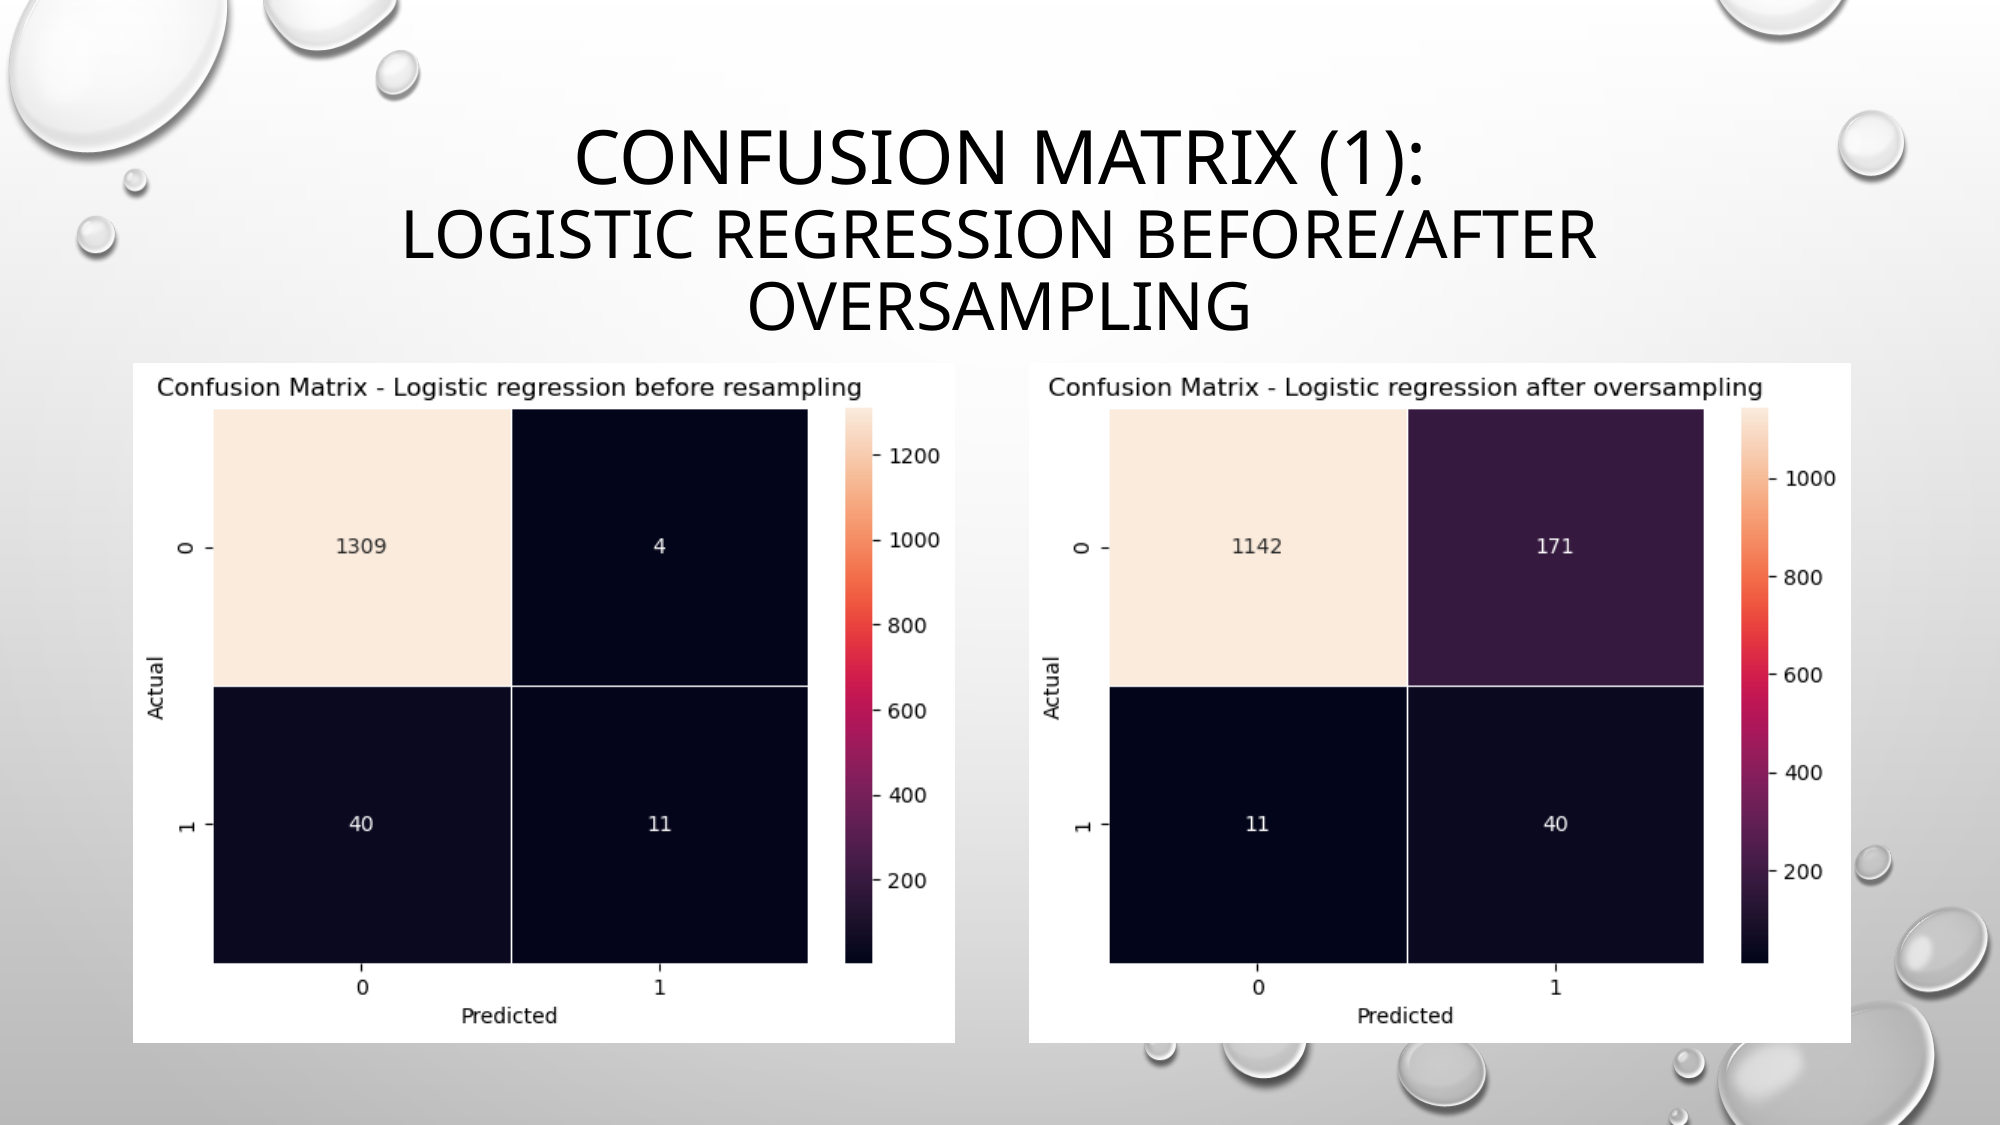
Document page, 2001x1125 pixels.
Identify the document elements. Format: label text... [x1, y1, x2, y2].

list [133, 363, 955, 1043]
title Confusion matrix (1): logistic regression before/after oversampling [149, 101, 1851, 364]
picture [0, 0, 2000, 1125]
